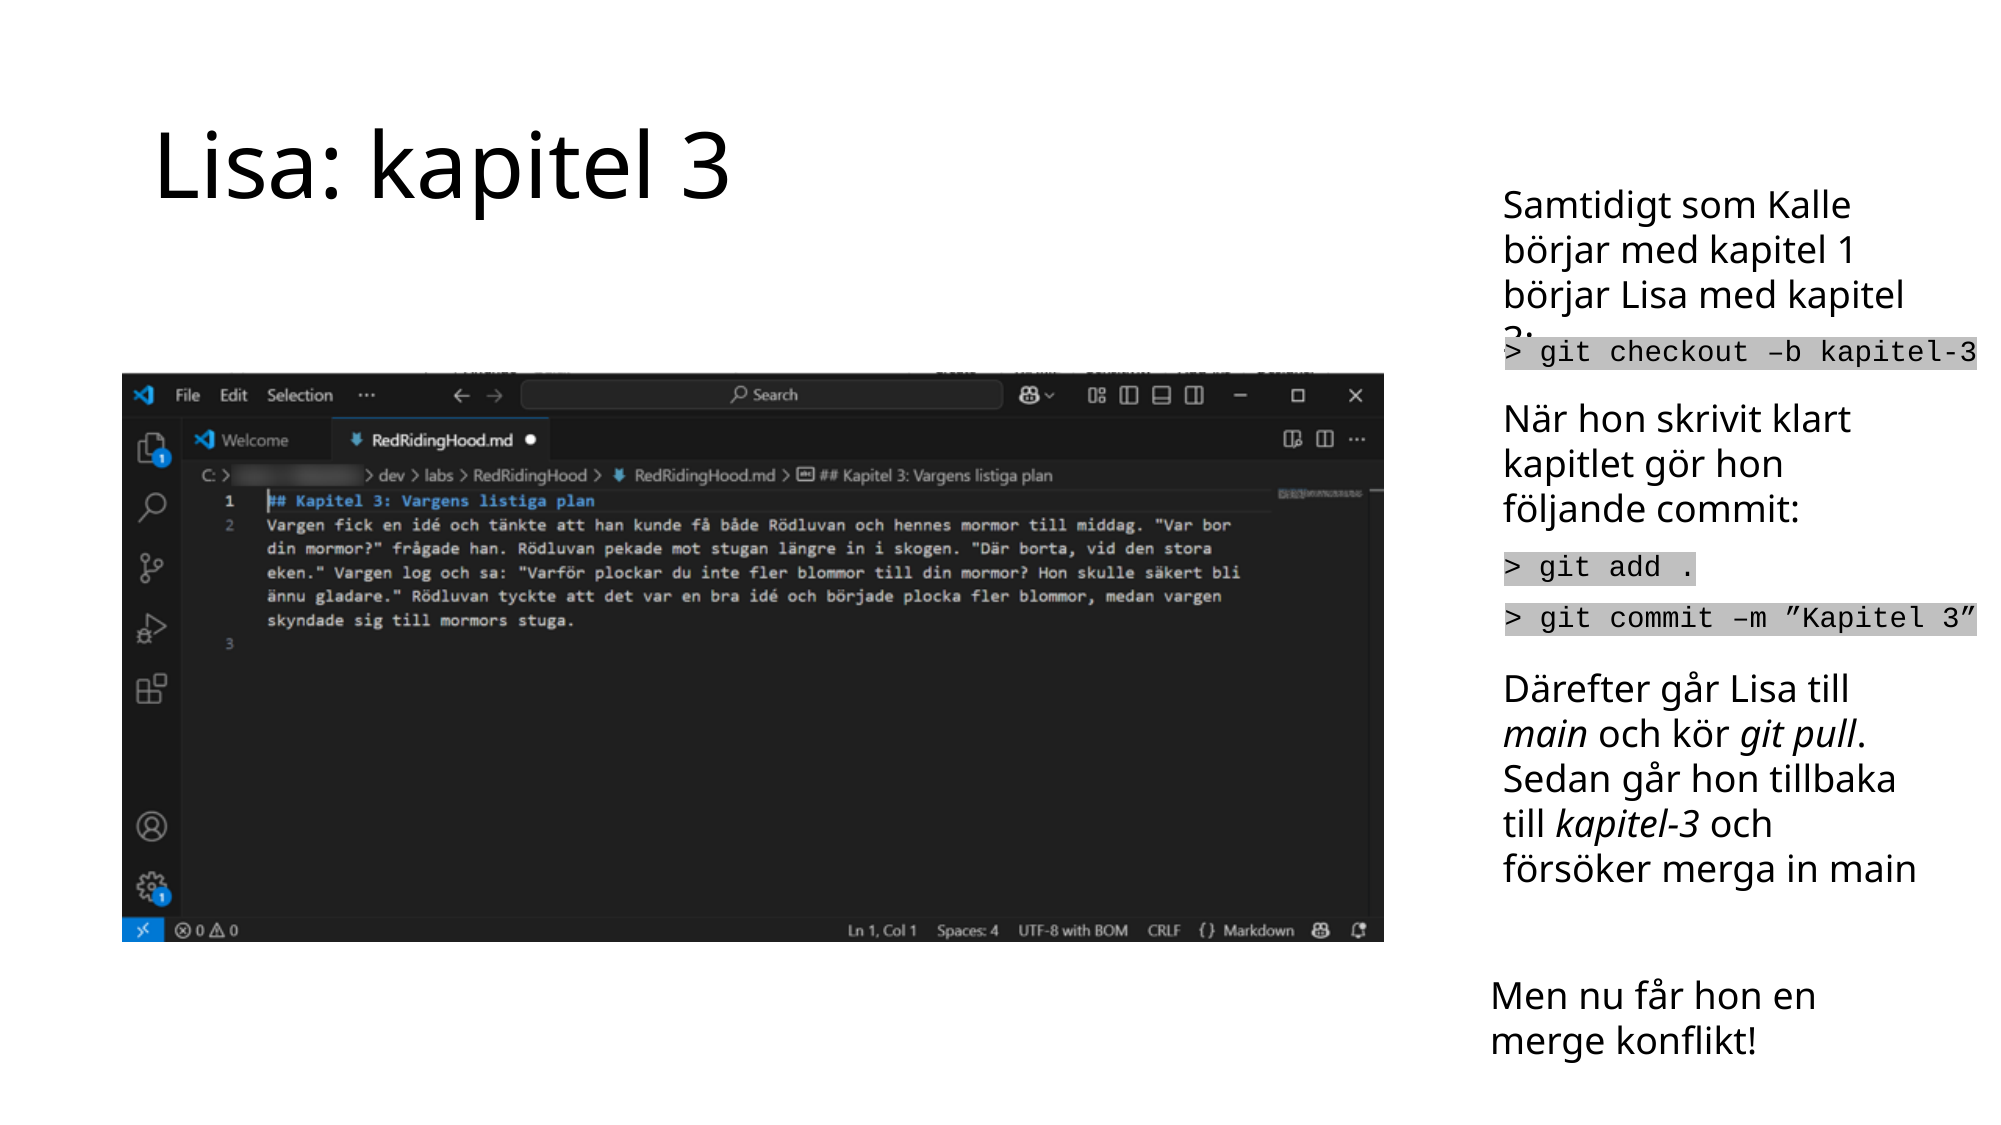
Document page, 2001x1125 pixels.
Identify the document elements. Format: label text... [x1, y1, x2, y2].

title Lisa: kapitel 3 [137, 59, 1863, 278]
text_box > git commit –m ”Kapitel 3” [1489, 590, 1993, 641]
picture [121, 372, 1385, 943]
text_box När hon skrivit klart kapitlet gör hon följande commit: [1488, 387, 1947, 538]
text_box Därefter går Lisa till main och kör git pull. Sedan går hon tillbaka till kapitel-3 och försöker merga in main [1488, 657, 1947, 897]
text_box > git checkout –b kapitel-3 [1489, 324, 1993, 375]
text_box Men nu får hon en merge konflikt! [1475, 964, 1934, 1070]
text_box Samtidigt som Kalle börjar med kapitel 1 börjar Lisa med kapitel 3: [1488, 173, 1947, 368]
text_box > git add . [1488, 540, 1712, 591]
